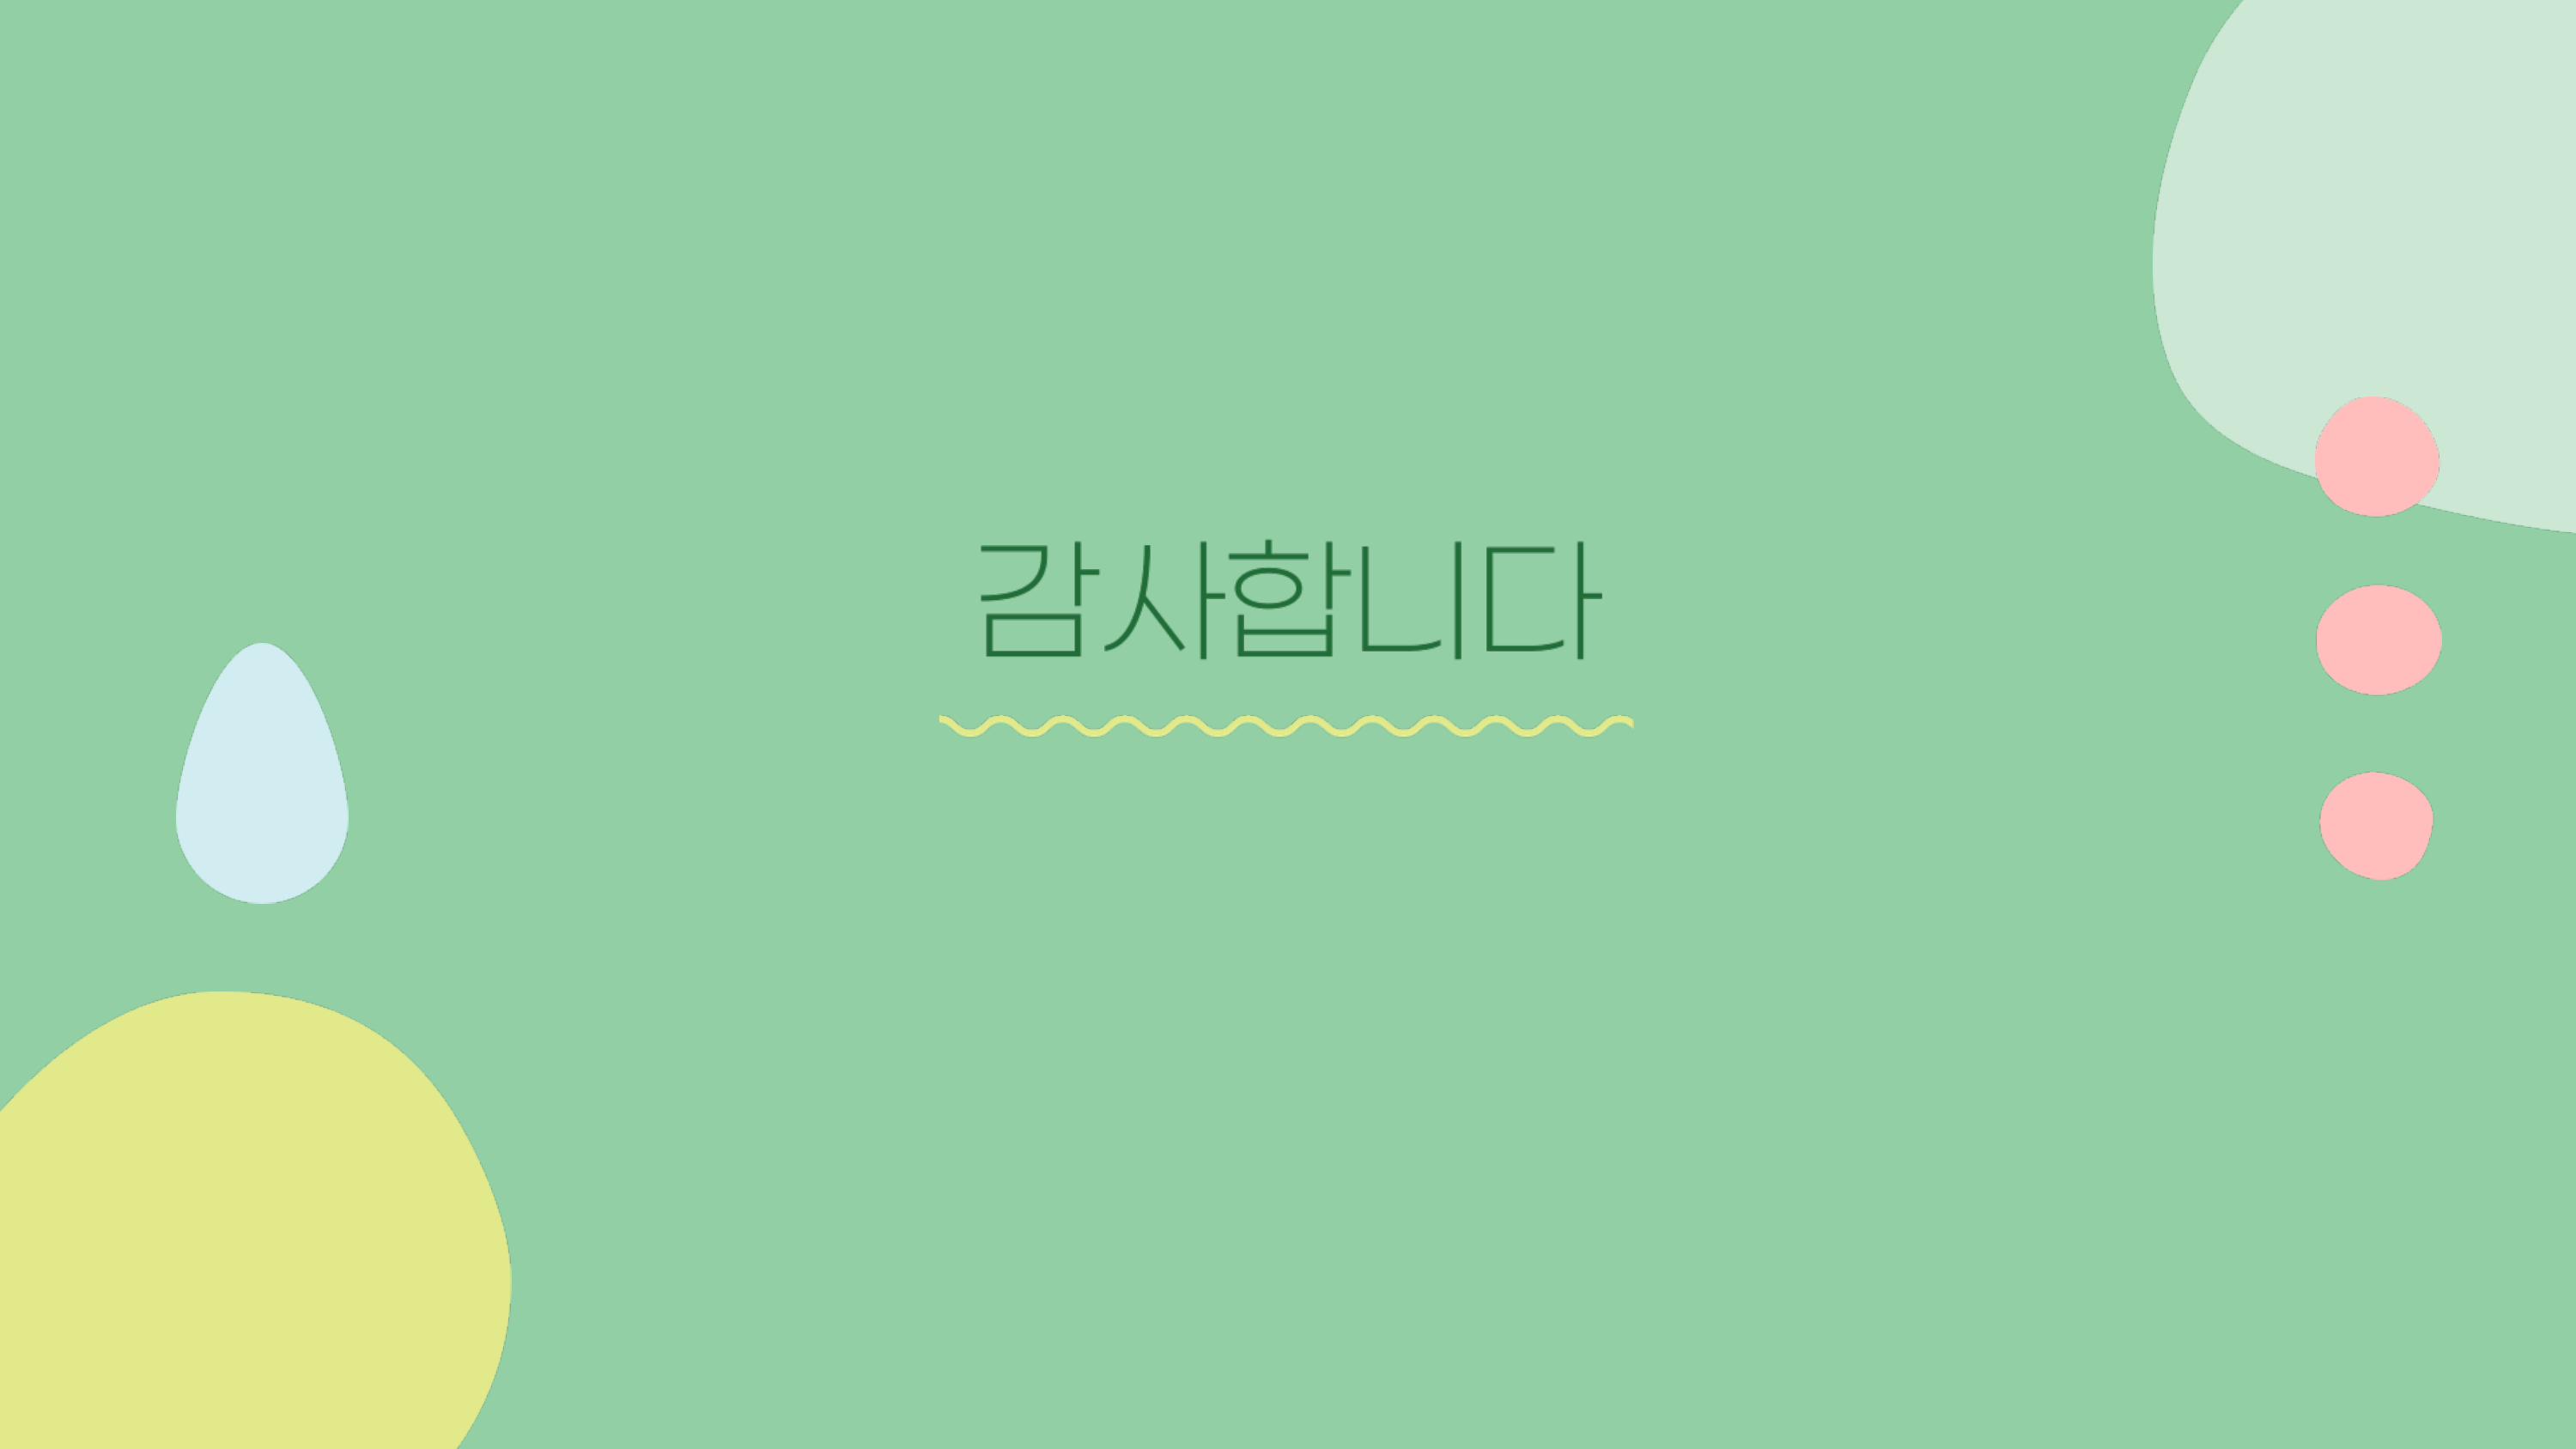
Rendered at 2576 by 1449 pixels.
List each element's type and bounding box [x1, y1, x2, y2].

text_box [0, 991, 512, 1449]
text_box [2153, 0, 2576, 537]
text_box [939, 713, 1634, 740]
picture [940, 499, 1667, 724]
text_box [176, 643, 349, 904]
text_box [2314, 397, 2442, 880]
